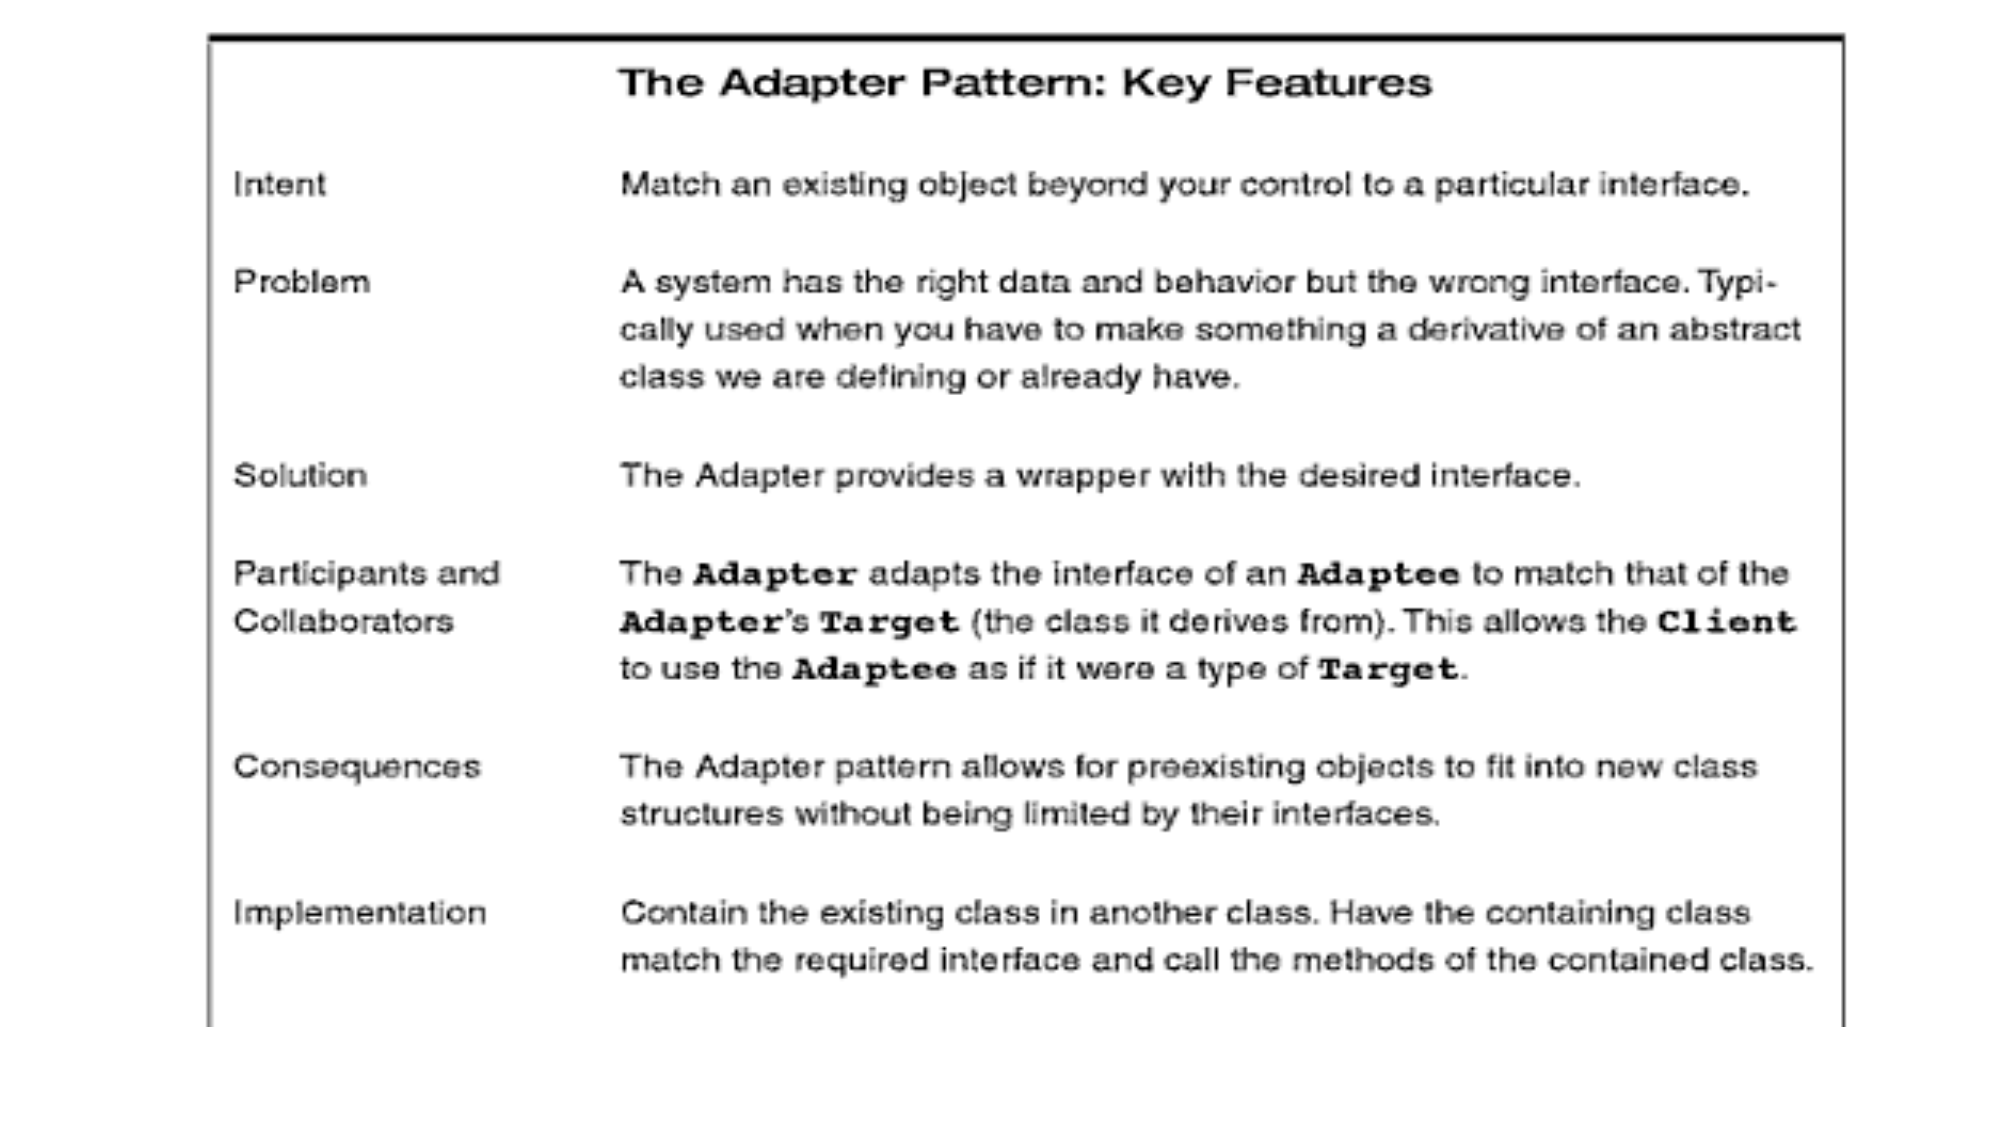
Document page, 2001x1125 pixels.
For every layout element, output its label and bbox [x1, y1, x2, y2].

picture [173, 14, 1888, 1027]
